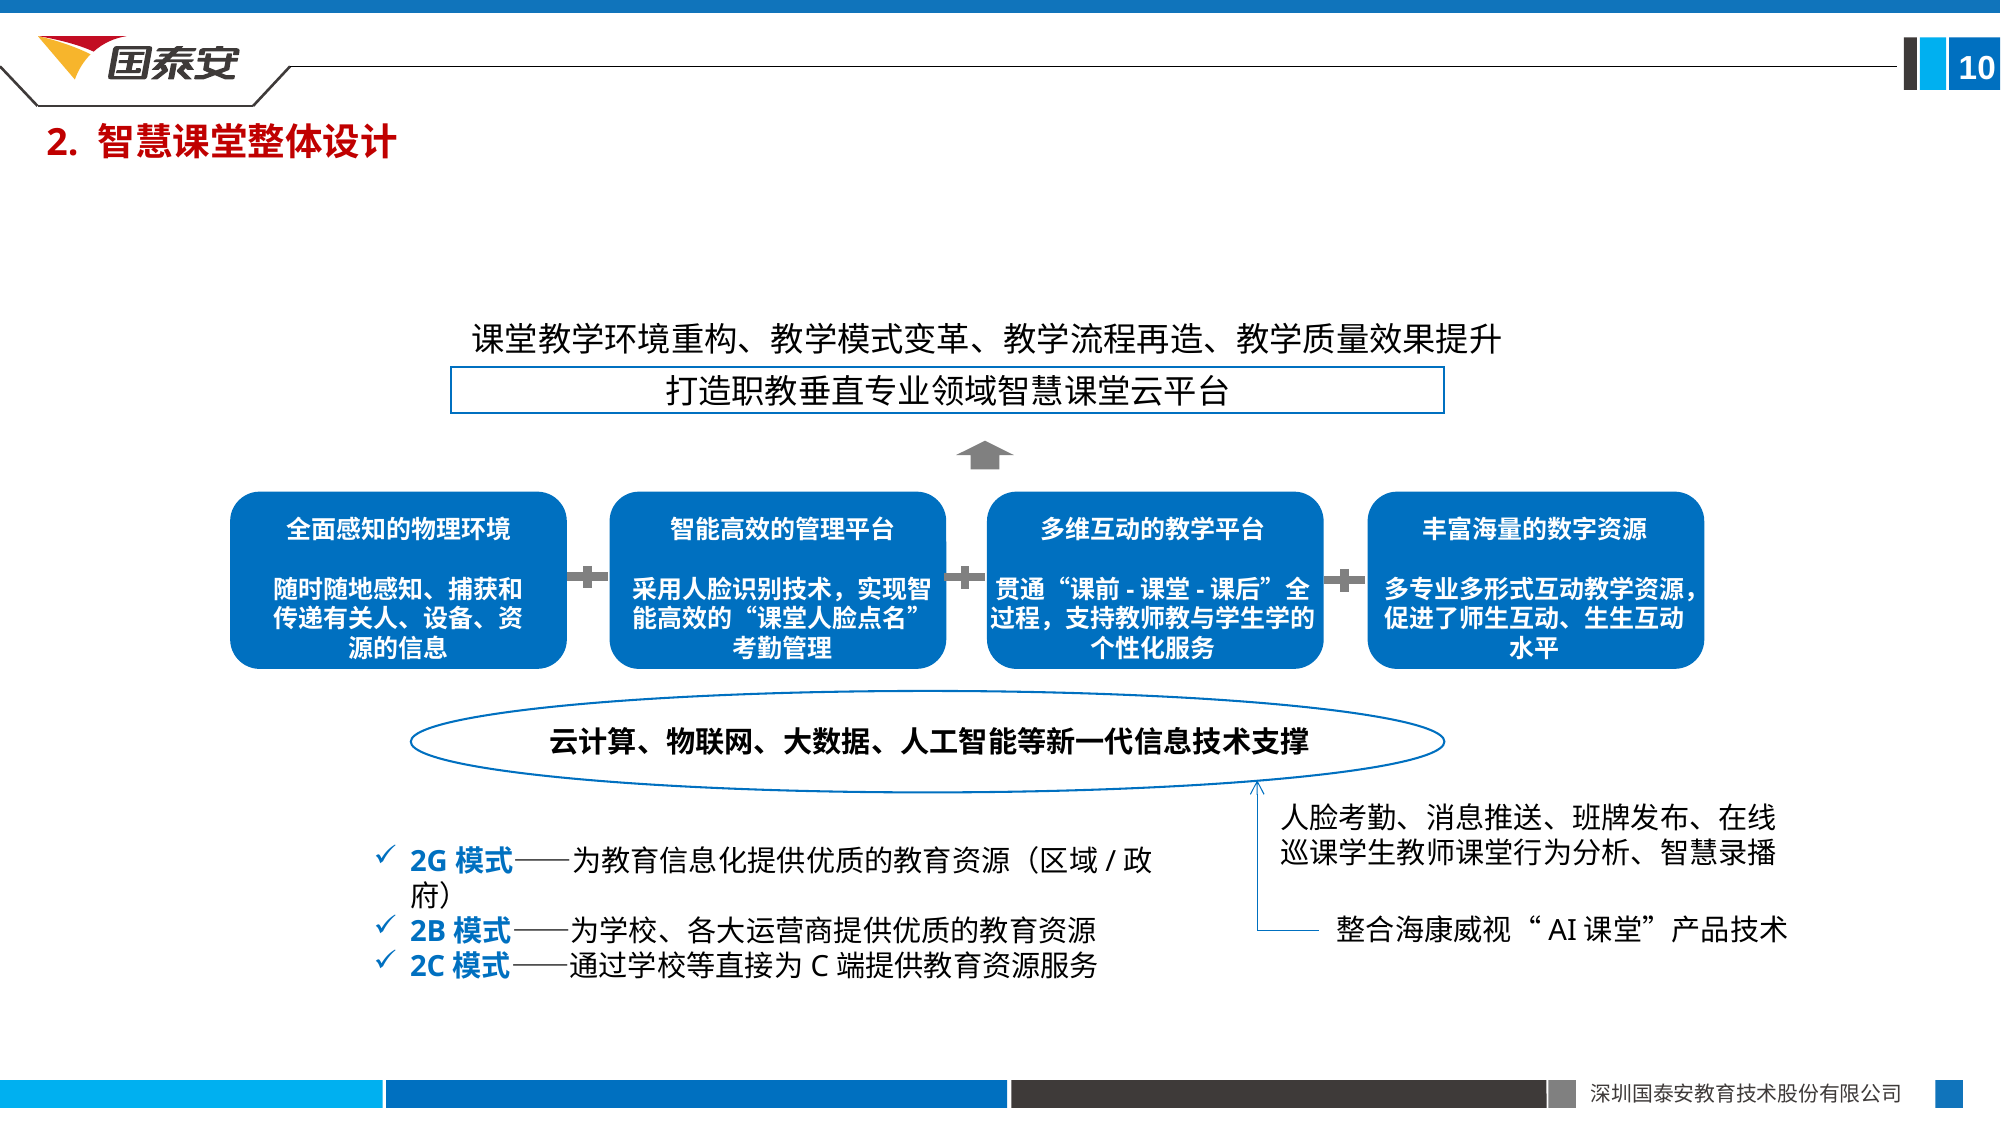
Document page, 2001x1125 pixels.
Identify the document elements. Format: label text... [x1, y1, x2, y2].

text_box 智能高效的管理平台 采用人脸识别技术，实现智能高效的“课堂人脸点名”考勤管理 [616, 505, 949, 671]
text_box 打造职教垂直专业领域智慧课堂云平台 [451, 366, 1445, 413]
text_box [1372, 491, 1700, 505]
text_box [991, 491, 1319, 505]
text_box 课堂教学环境重构、教学模式变革、教学流程再造、教学质量效果提升 [389, 291, 1585, 366]
text_box 全面感知的物理环境 随时随地感知、捕获和传递有关人、设备、资源的信息 [256, 505, 541, 671]
text_box 2. 智慧课堂整体设计 [34, 112, 410, 169]
text_box 人脸考勤、消息推送、班牌发布、在线巡课学生教师课堂行为分析、智慧录播 [1319, 792, 1807, 878]
text_box 10 [1944, 38, 2000, 94]
text_box [956, 440, 1014, 470]
text_box [230, 491, 567, 669]
text_box 丰富海量的数字资源 多专业多形式互动教学资源，促进了师生互动、生生互动水平 [1364, 505, 1705, 671]
text_box 2G模式——为教育信息化提供优质的教育资源（区域/政府） 2B模式——为学校、各大运营商提供优质的教育资源 2C模式——通过学校等直接为C端提供教育资源服务 [358, 835, 1211, 990]
text_box 云计算、物联网、大数据、人工智能等新一代信息技术支撑 [505, 716, 1354, 767]
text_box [944, 566, 986, 589]
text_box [567, 565, 609, 589]
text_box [1324, 568, 1365, 592]
text_box [410, 690, 1445, 793]
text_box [1257, 780, 1319, 931]
text_box 整合海康威视“AI课堂”产品技术 [1321, 904, 1804, 954]
text_box 多维互动的教学平台 贯通“课前-课堂-课后”全过程，支持教师教与学生学的个性化服务 [970, 505, 1336, 671]
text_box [0, 66, 290, 106]
text_box [609, 491, 942, 658]
